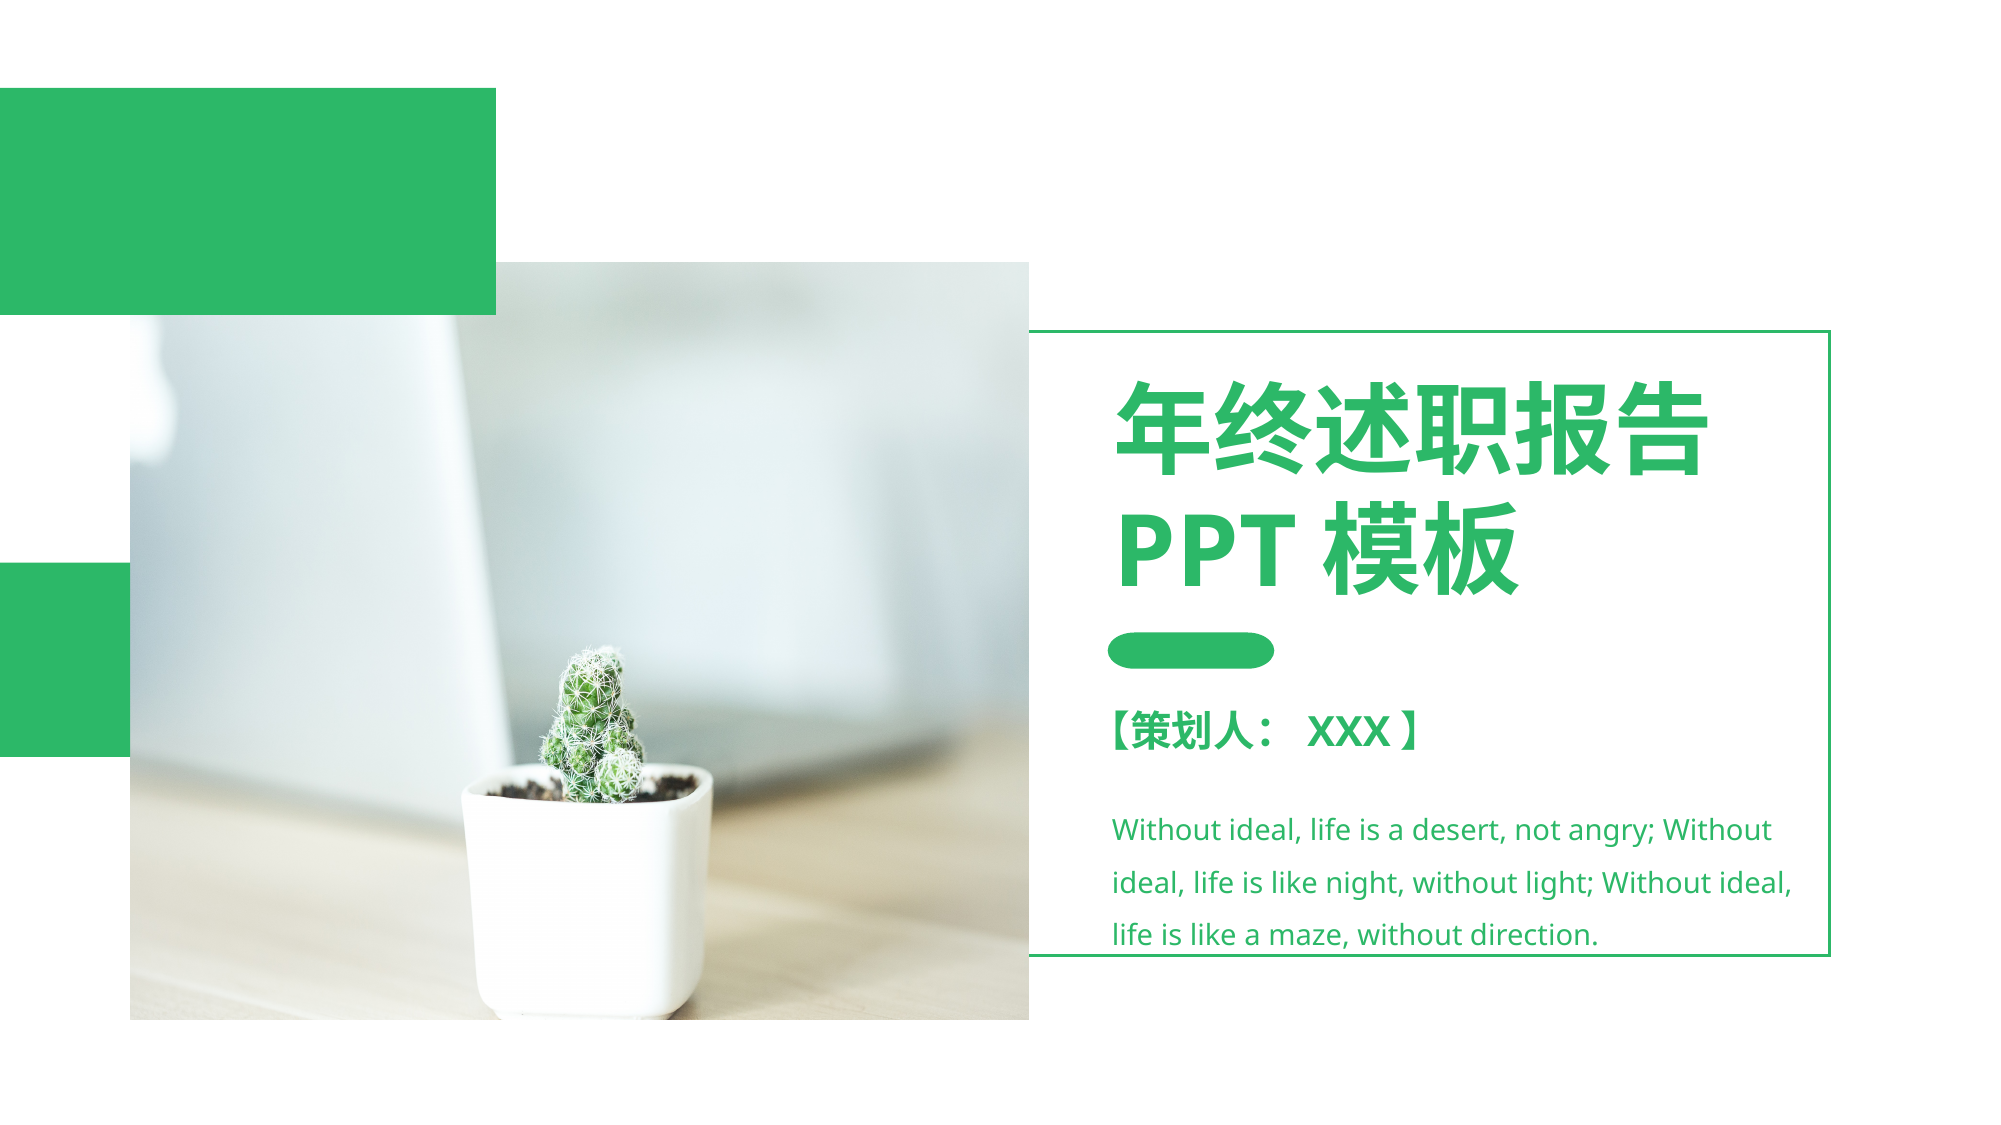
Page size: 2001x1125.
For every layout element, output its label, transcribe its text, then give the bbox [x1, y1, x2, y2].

text_box [0, 561, 130, 758]
picture [130, 262, 1029, 1020]
text_box [0, 87, 497, 316]
text_box [1106, 631, 1276, 670]
text_box 【策划人：XXX】 [1073, 697, 1457, 763]
text_box 年终述职报告 PPT模板 [1099, 358, 1848, 614]
text_box Without ideal, life is a desert, not angry; Without ideal, life is like night, without light; Without ideal, life is like a maze, without direction. [1097, 786, 1813, 959]
text_box [1029, 330, 1831, 957]
